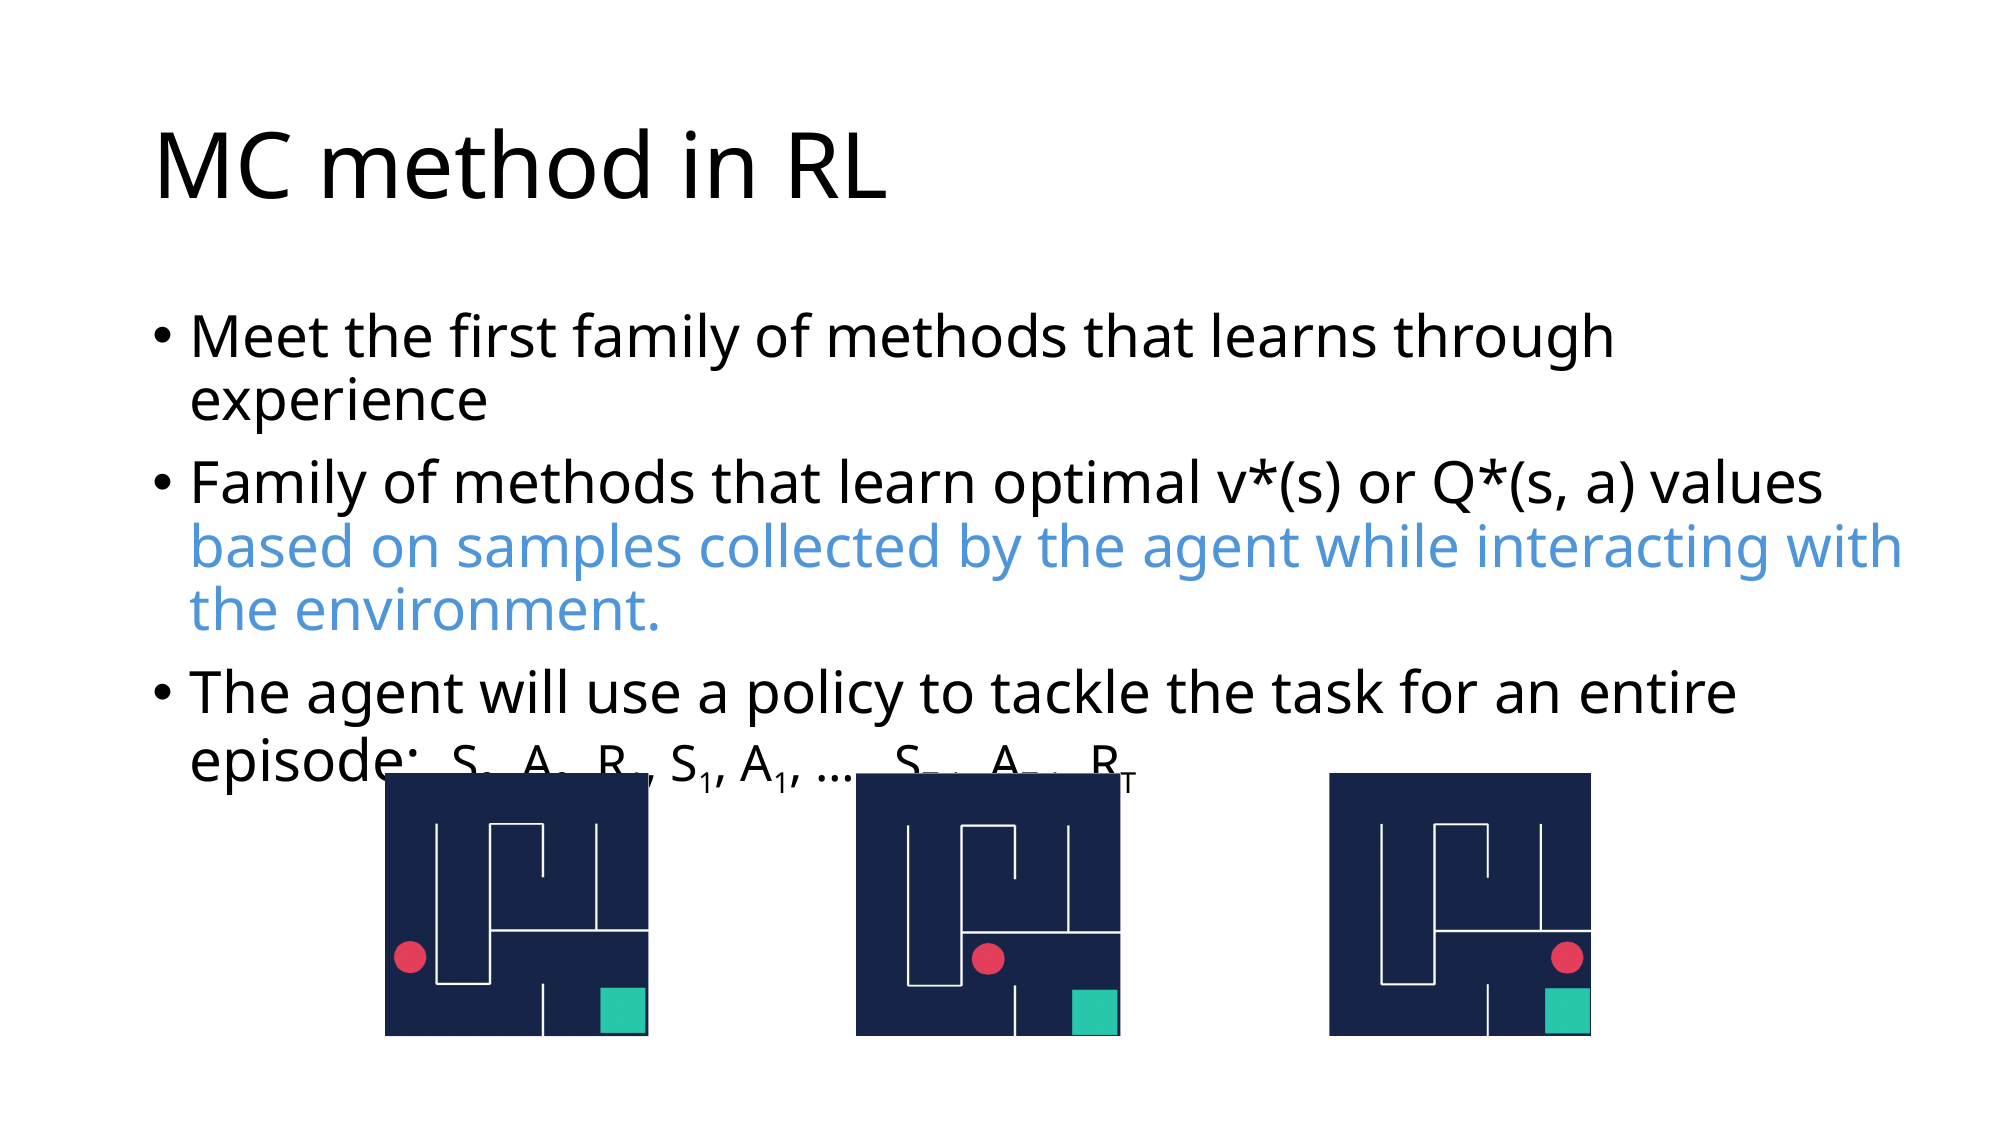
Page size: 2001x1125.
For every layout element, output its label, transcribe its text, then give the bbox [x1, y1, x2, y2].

title MC method in RL [137, 59, 1863, 278]
picture [384, 772, 650, 1037]
picture [1327, 772, 1592, 1036]
picture [856, 772, 1121, 1036]
